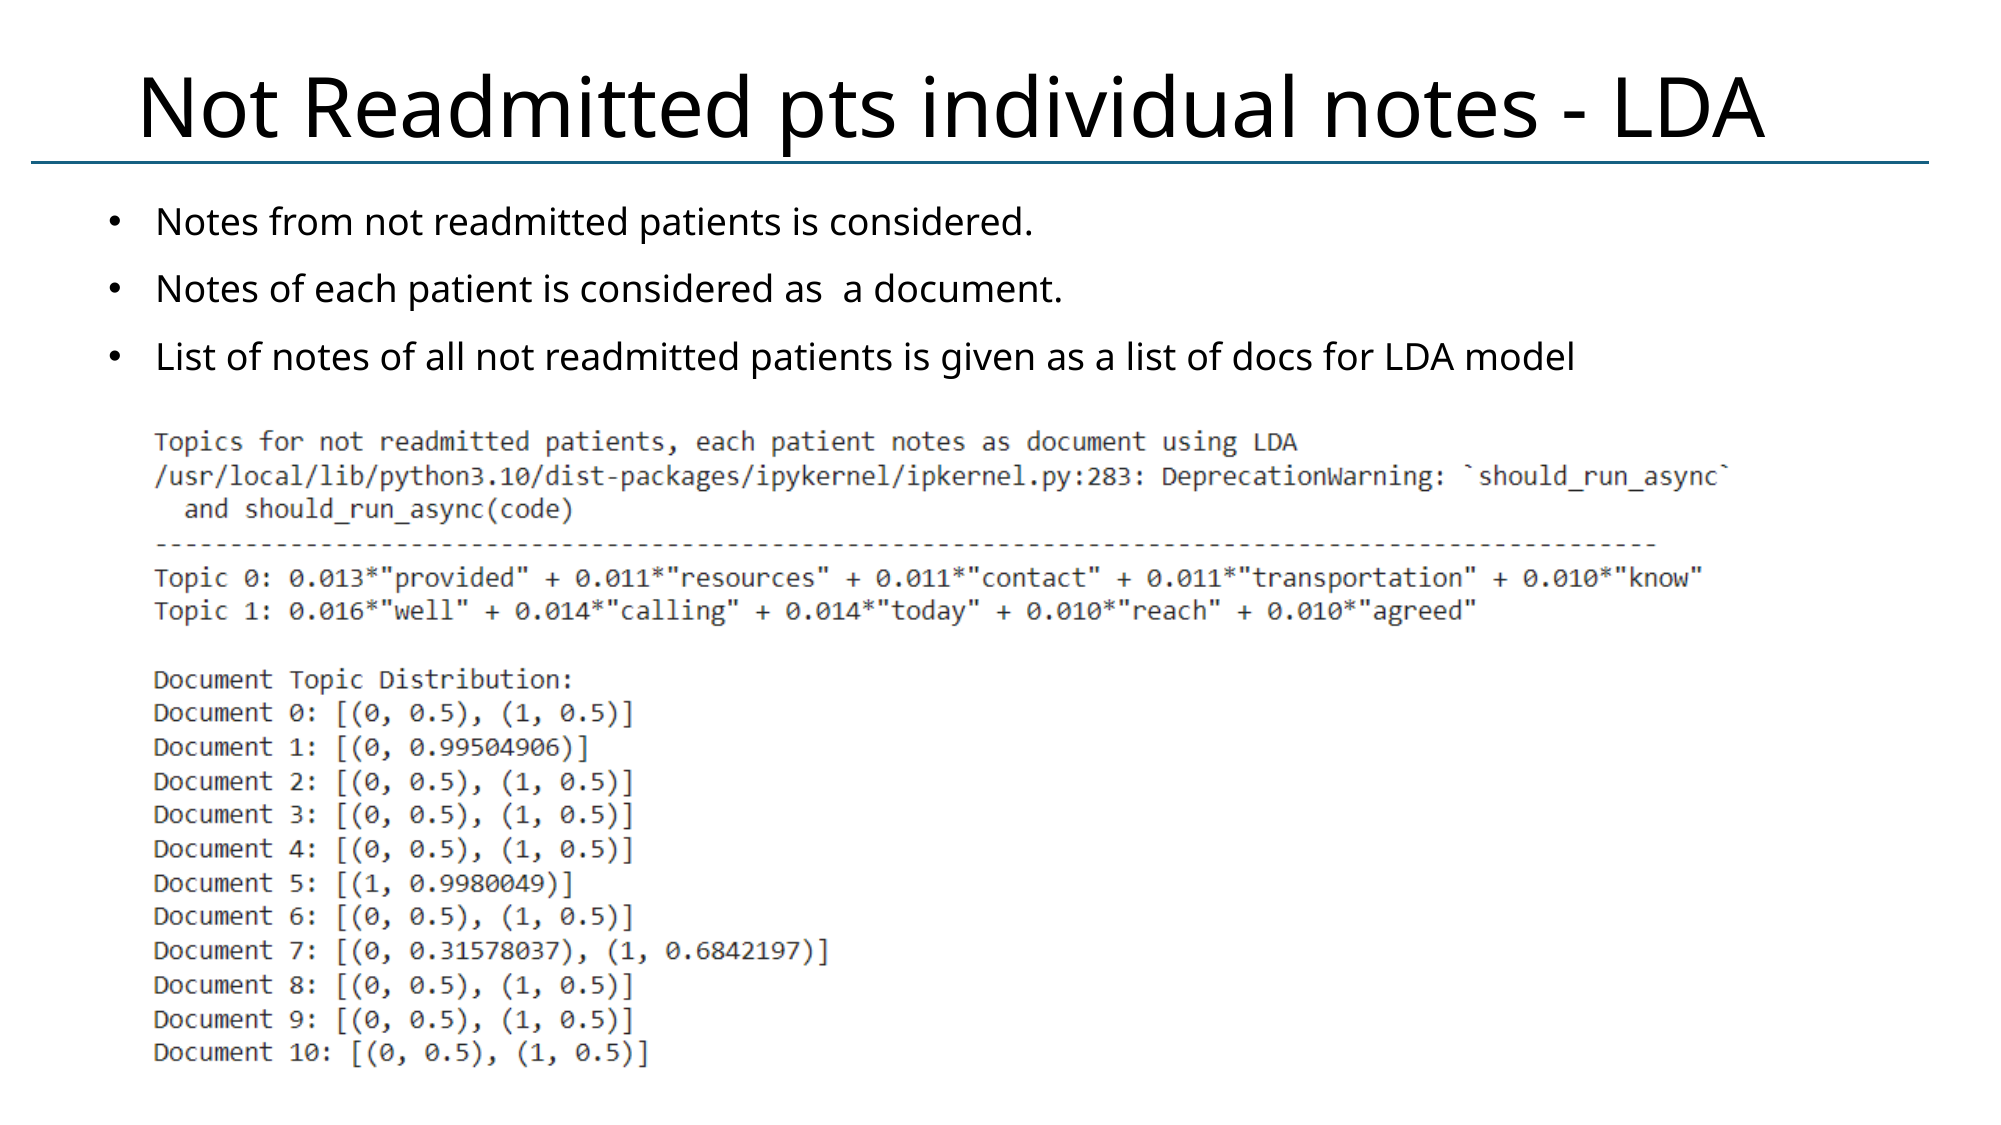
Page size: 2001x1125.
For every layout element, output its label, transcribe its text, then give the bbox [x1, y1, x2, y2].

picture [144, 418, 1737, 1070]
text_box Notes from not readmitted patients is considered. Notes of each patient is considered as a document. List of notes of all not readmitted patients is given as a list of docs for LDA model [93, 168, 1867, 386]
title Not Readmitted pts individual notes - LDA [120, 16, 1912, 161]
